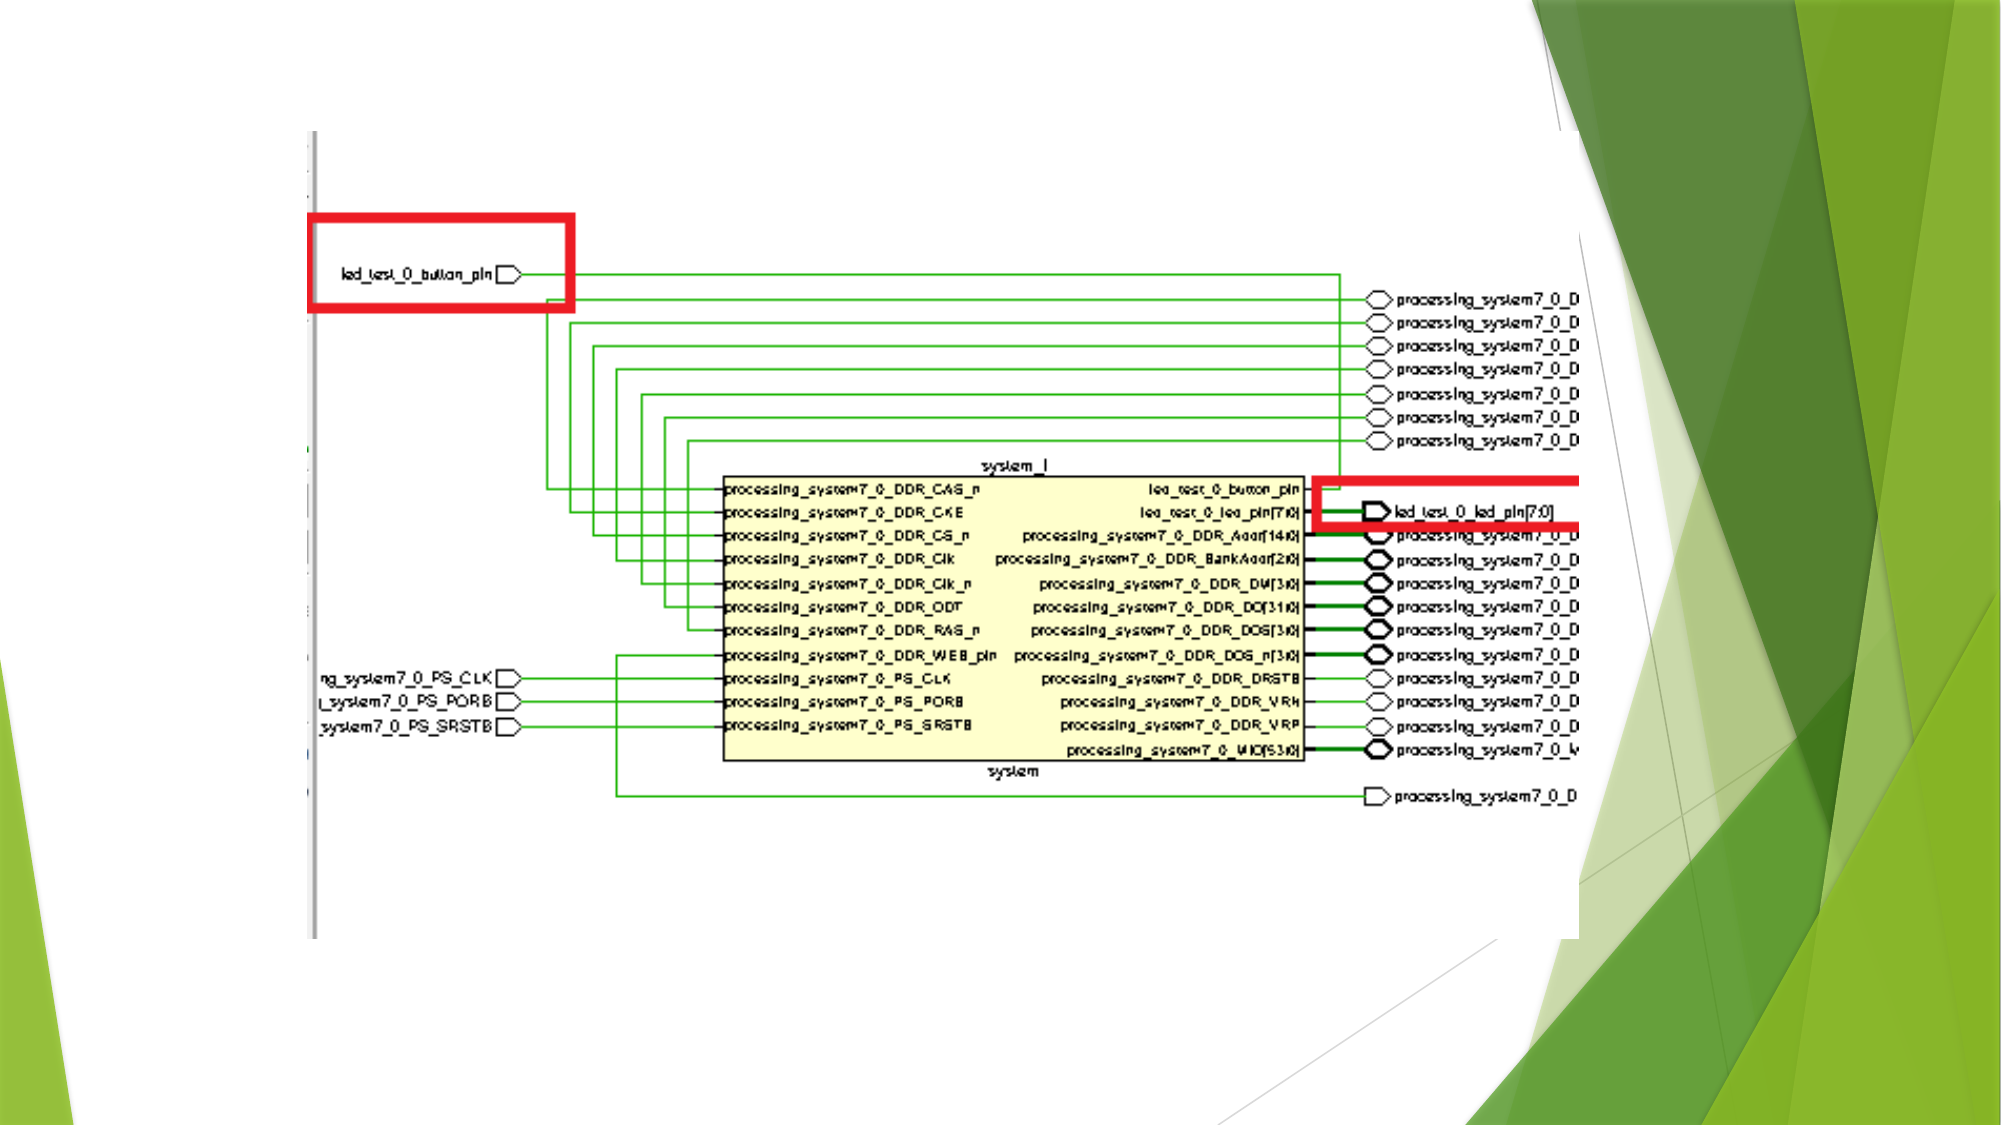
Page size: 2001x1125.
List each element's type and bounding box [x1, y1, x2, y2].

picture [306, 131, 1579, 939]
